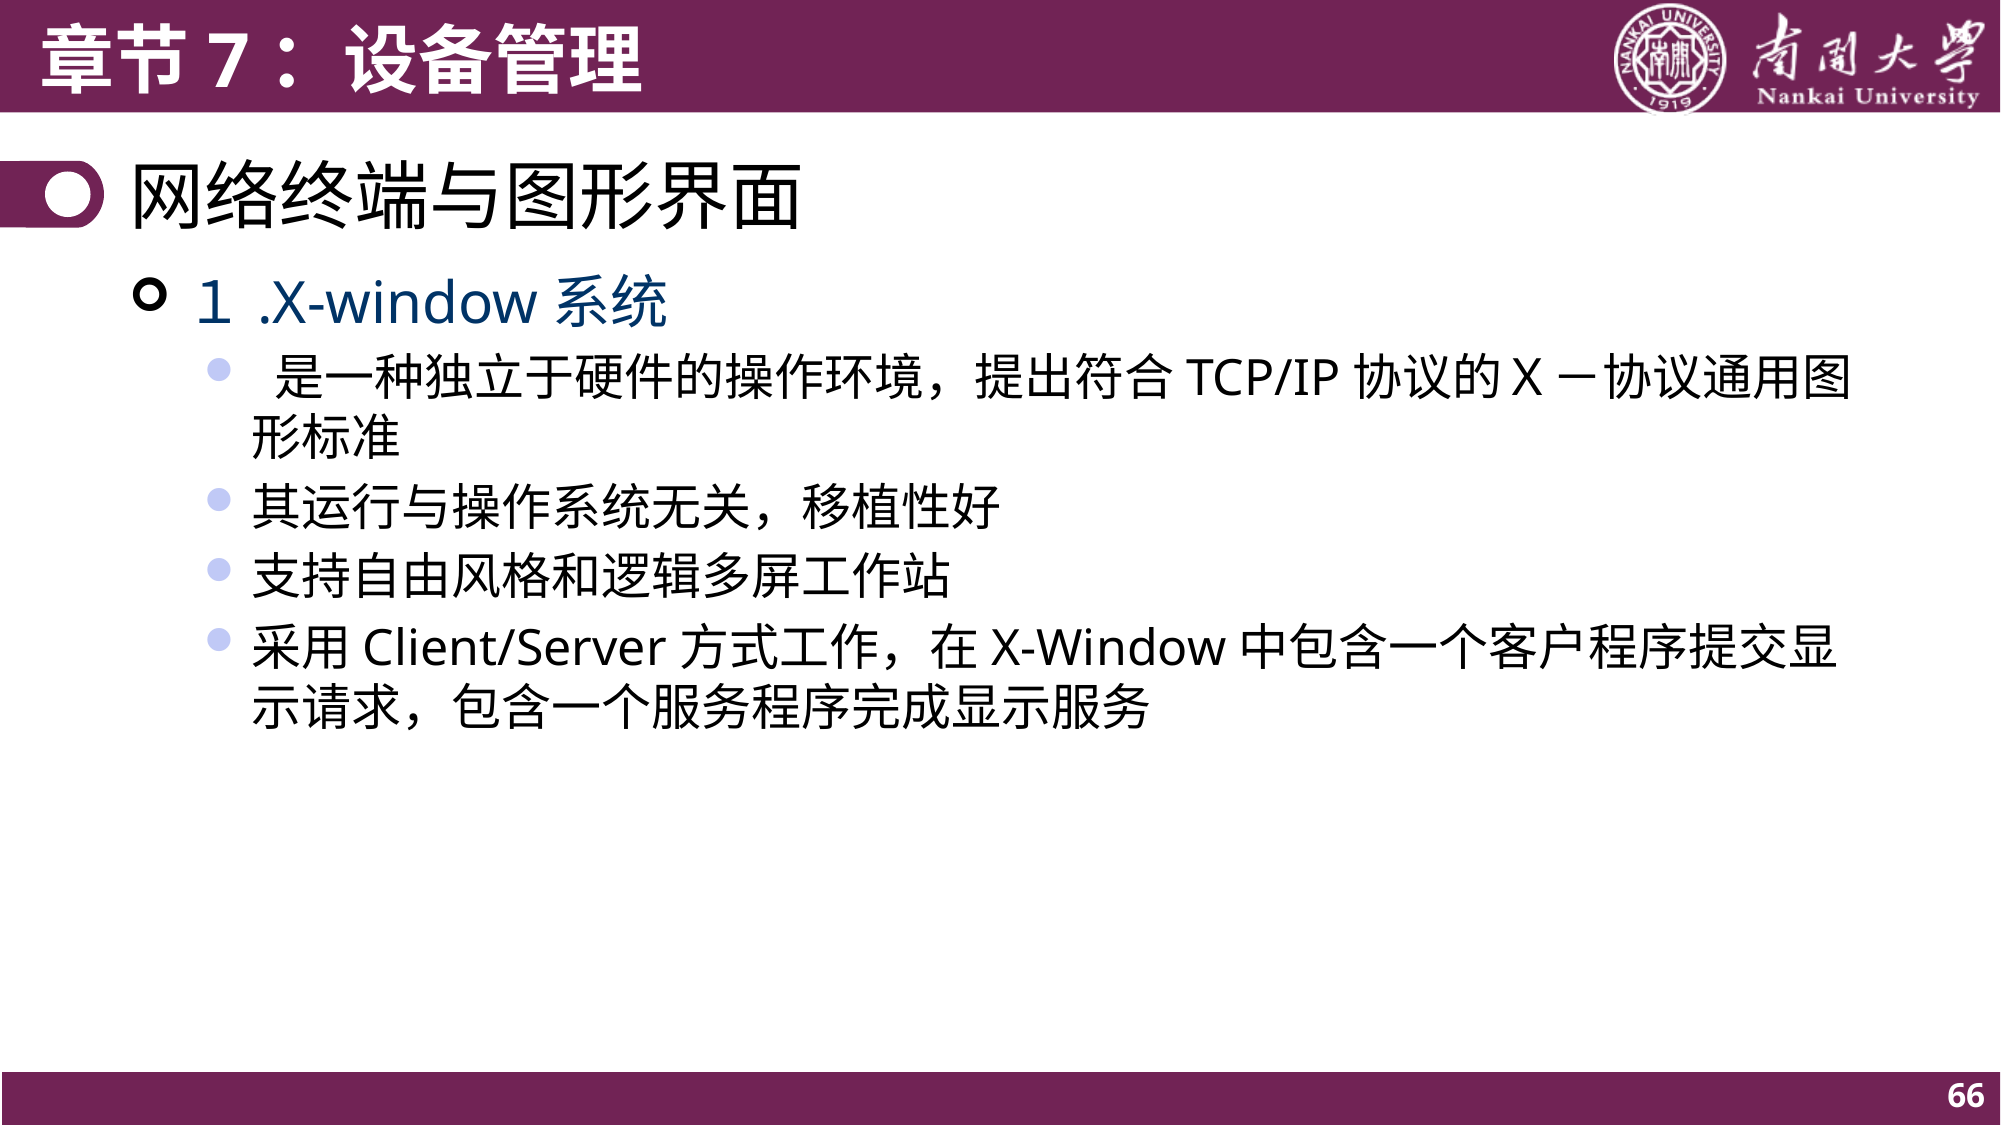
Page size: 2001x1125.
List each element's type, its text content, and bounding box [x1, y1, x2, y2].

slide_number 66 [1550, 1070, 2000, 1124]
picture [1614, 2, 2001, 120]
list １.X-window系统 是一种独立于硬件的操作环境，提出符合TCP/IP协议的Ｘ－协议通用图形标准 其运行与操作系统无关，移植性好 支持自由风格和逻辑多屏工作站 采用Client/Server方式工作，在X-Window中包含一个客户程序提交显示请求，包含一个服务程序完成显示服务 [114, 257, 1886, 972]
title 网络终端与图形界面 [114, 143, 1886, 255]
